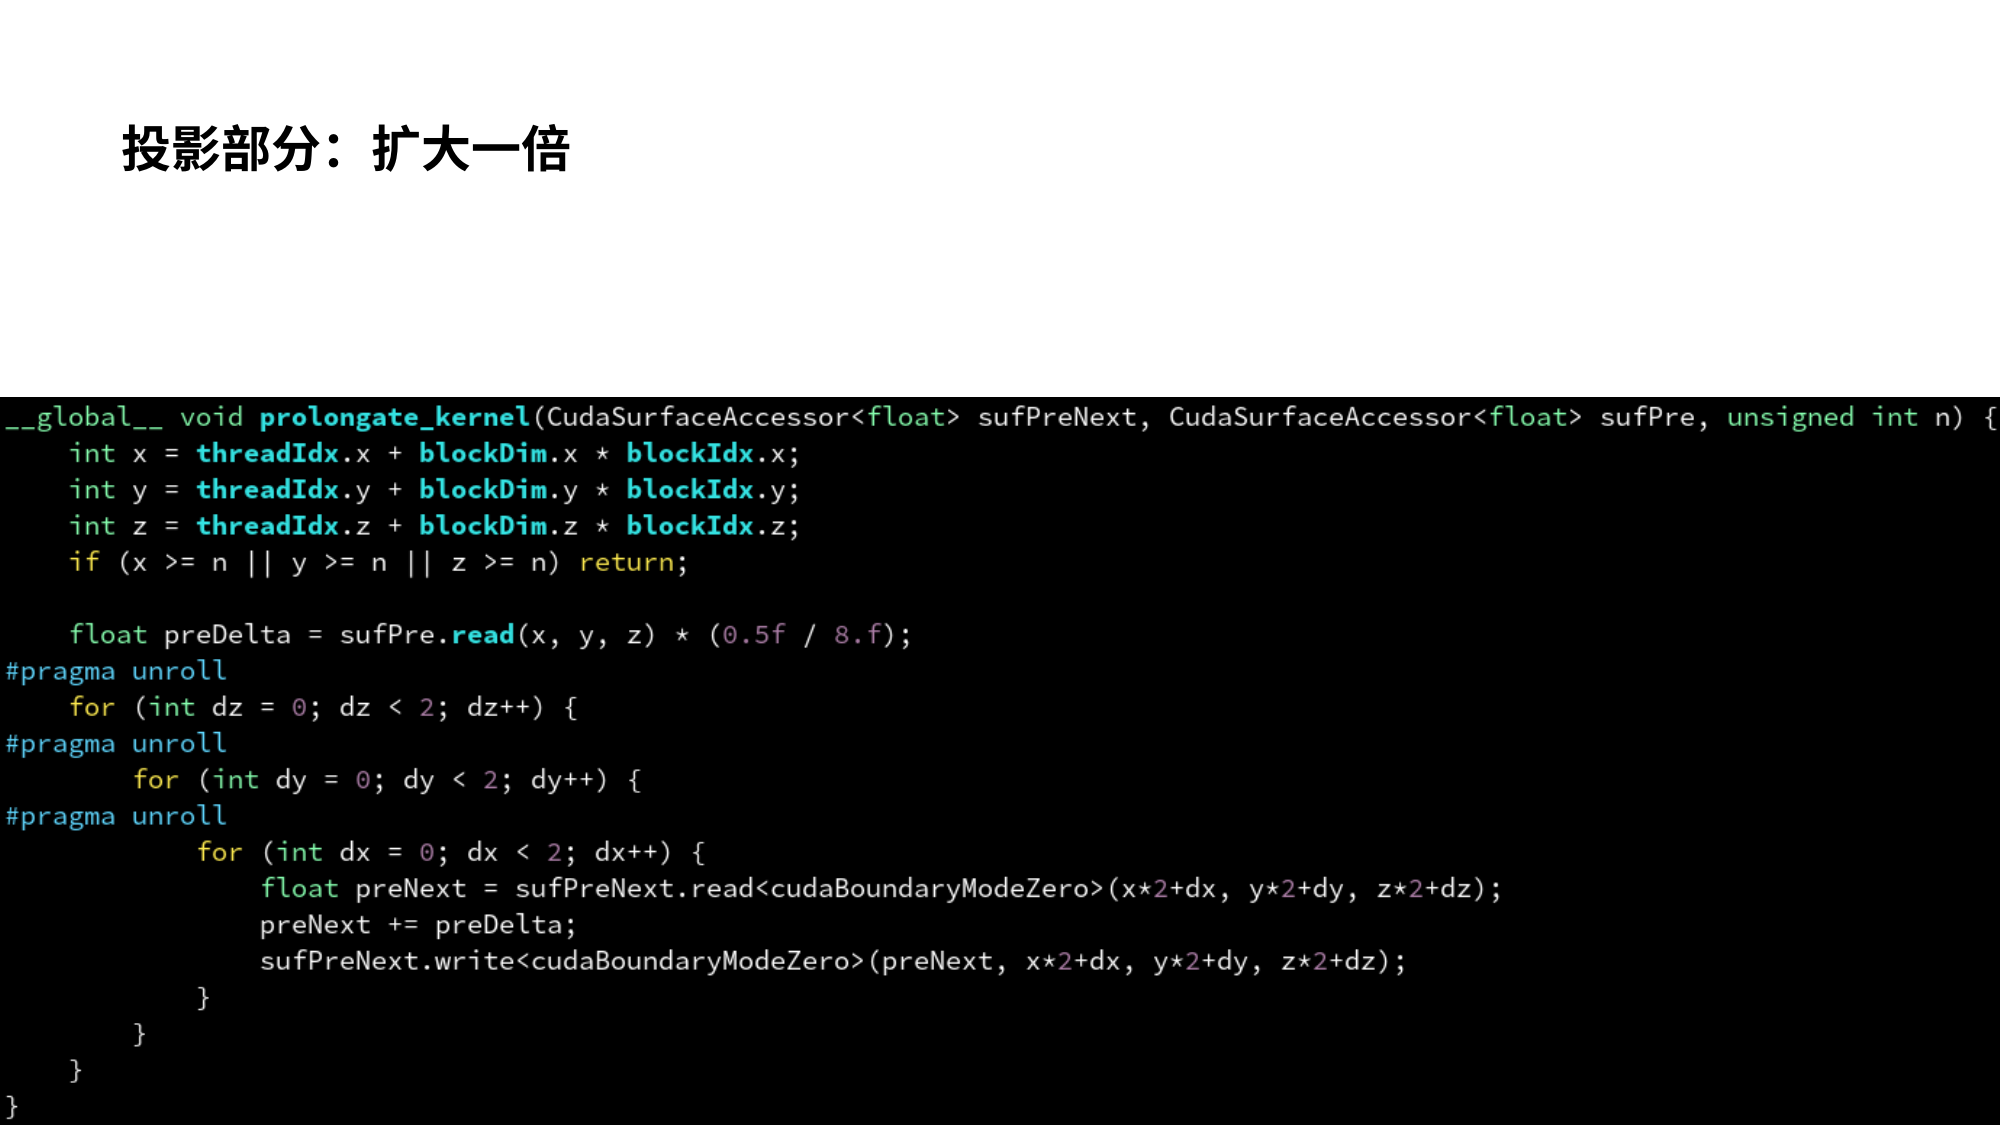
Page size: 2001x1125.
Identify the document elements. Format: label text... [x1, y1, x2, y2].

title 投影部分：扩大一倍 [106, 42, 1832, 260]
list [0, 396, 2000, 1125]
